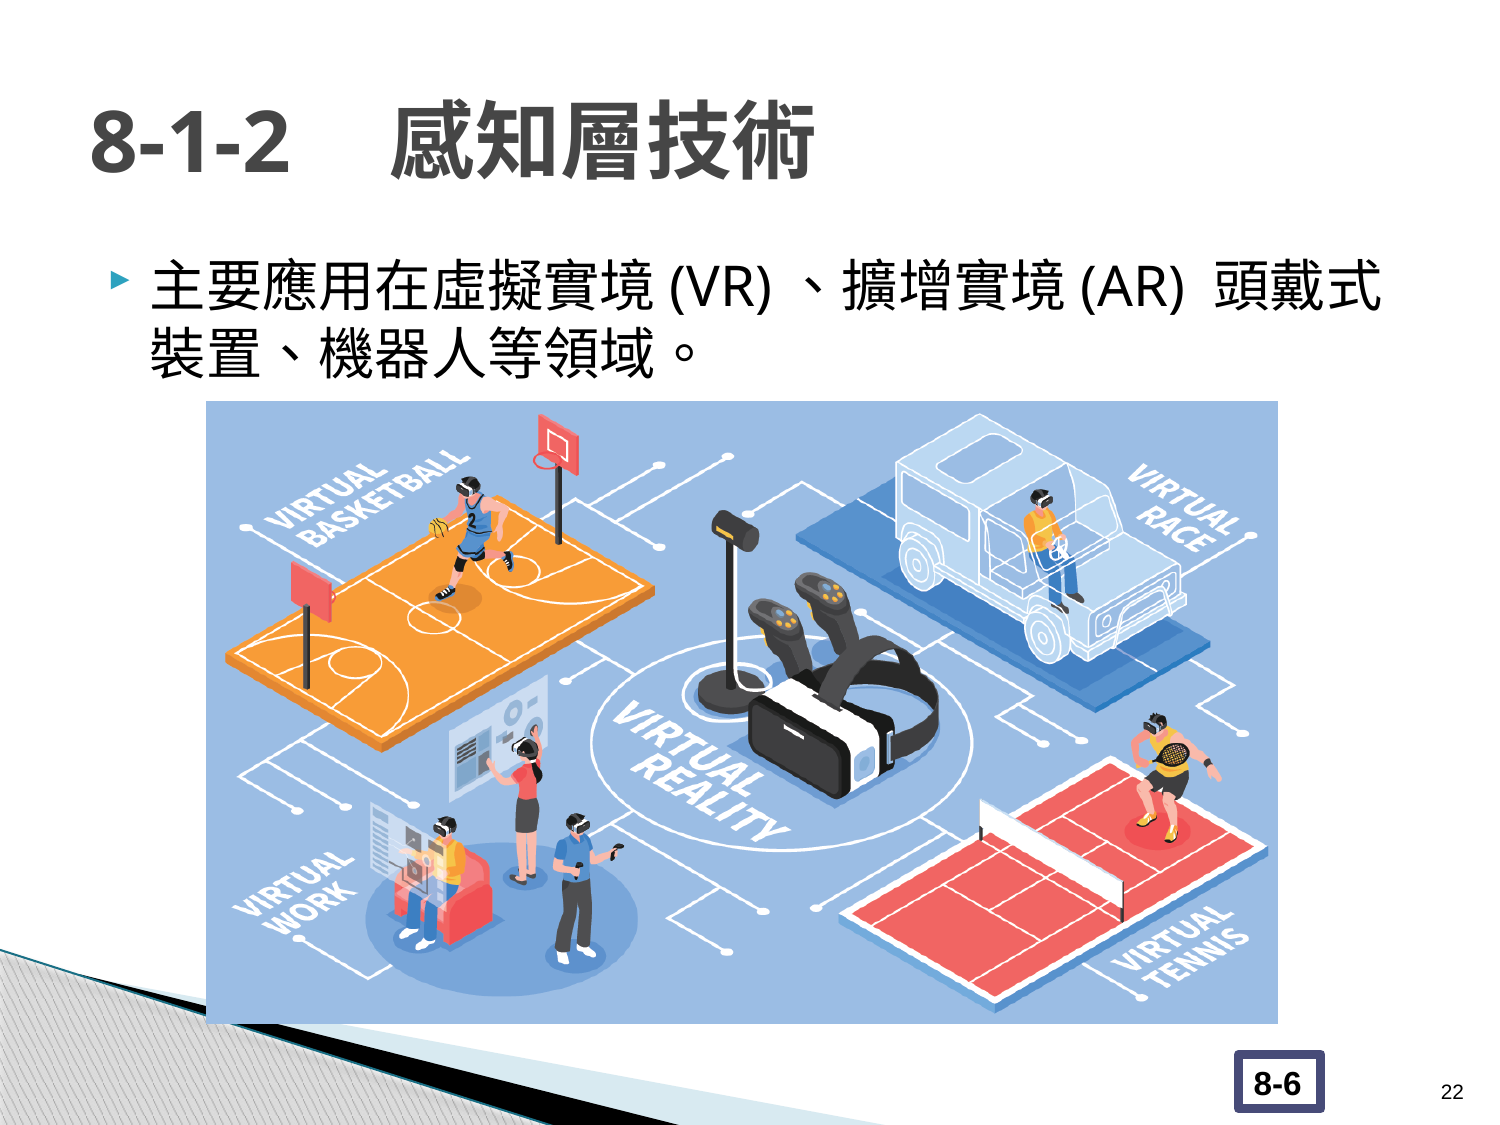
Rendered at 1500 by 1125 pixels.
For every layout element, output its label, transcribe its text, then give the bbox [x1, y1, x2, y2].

slide_number 22 [1418, 1051, 1479, 1112]
picture [206, 401, 1278, 1024]
title 8-1-2 感知層技術 [75, 45, 1425, 233]
list 主要應用在虛擬實境(VR)、擴增實境(AR) 頭戴式裝置、機器人等領域。 [75, 243, 1425, 986]
